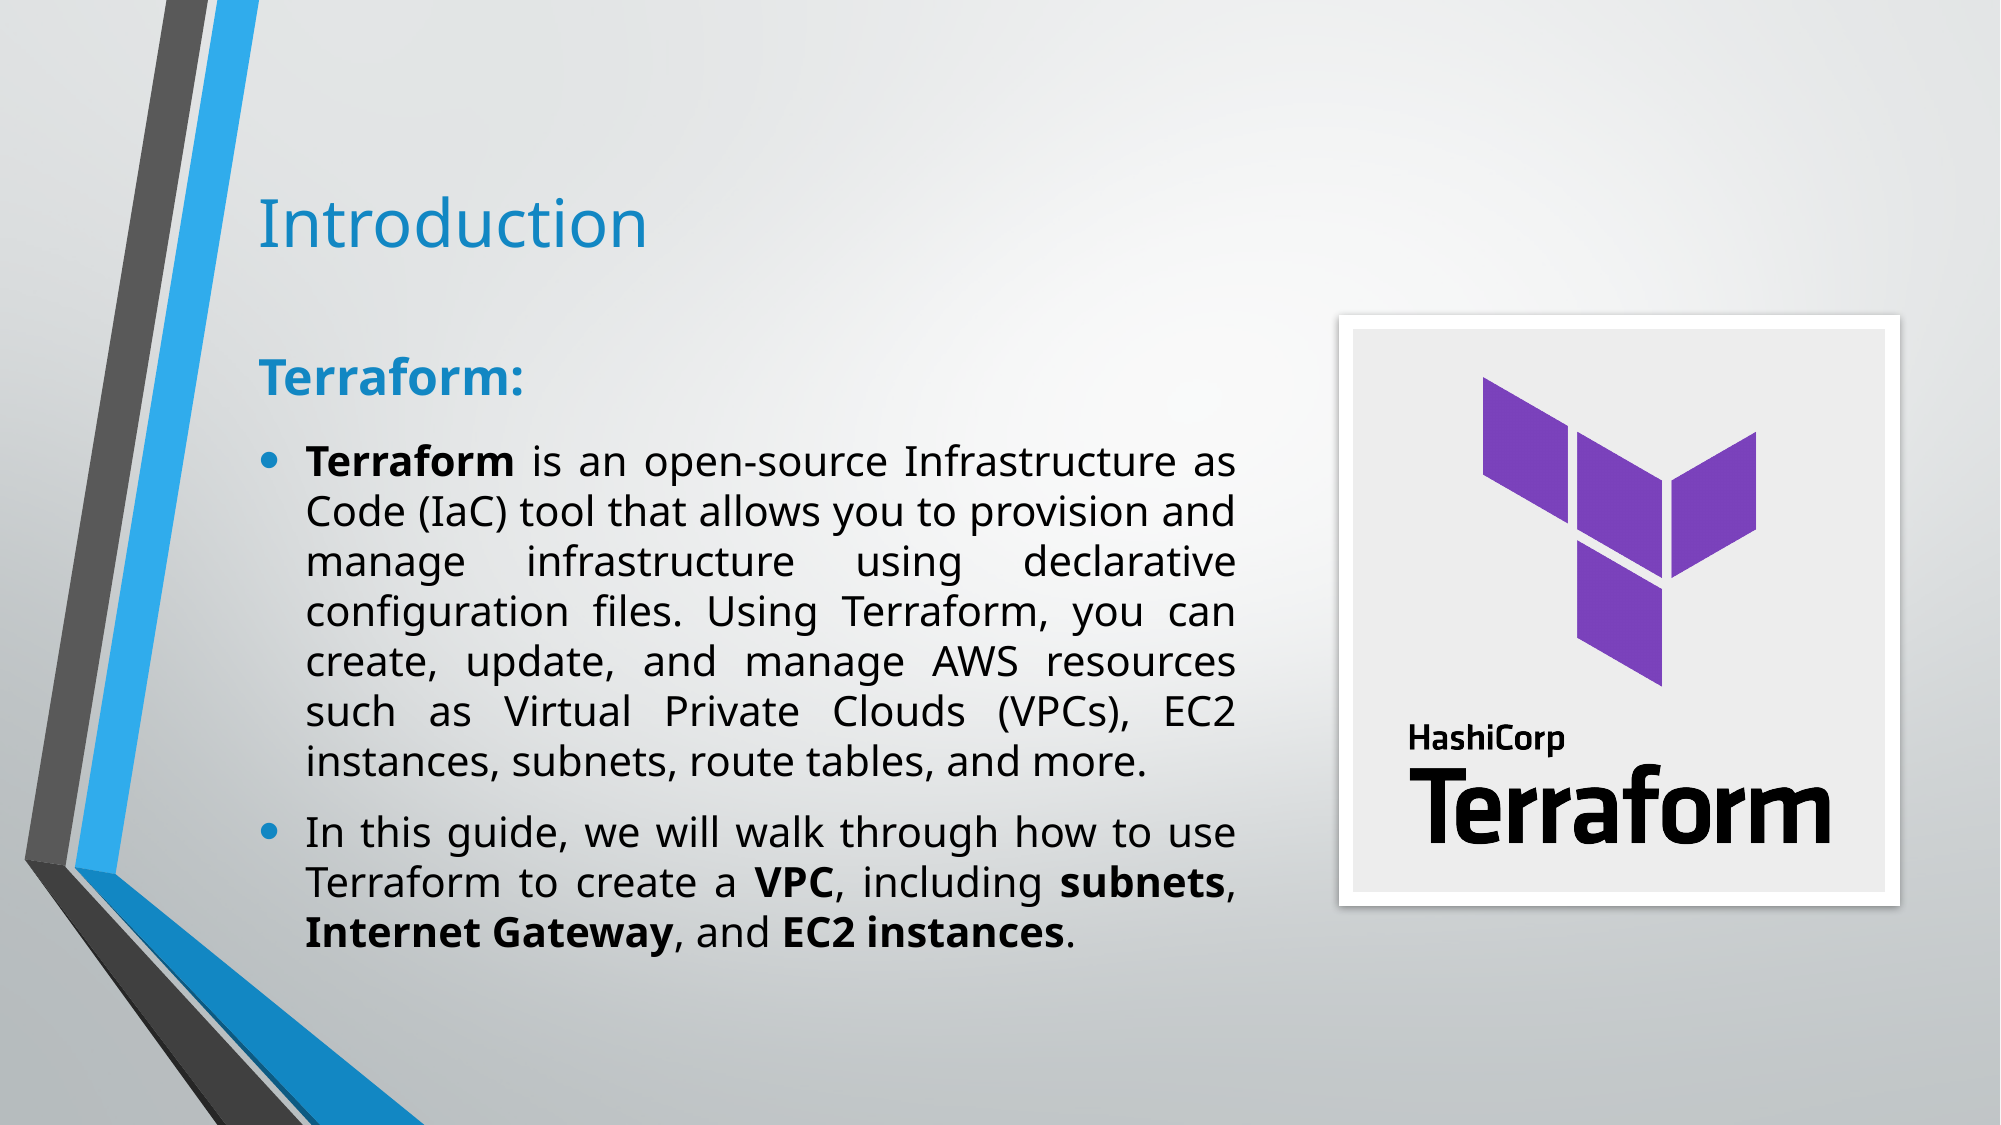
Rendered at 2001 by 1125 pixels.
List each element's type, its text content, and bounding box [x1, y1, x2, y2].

list Terraform:​ Terraform is an open-source Infrastructure as Code (IaC) tool that allows you to provision and manage infrastructure using declarative configuration files. Using Terraform, you can create, update, and manage AWS resources such as Virtual Private Clouds (VPCs), EC2 instances, subnets, route tables, and more. In this guide, we will walk through how to use Terraform to create a VPC, including subnets, Internet Gateway, and EC2 instances. [243, 258, 1253, 1013]
picture [1353, 328, 1886, 892]
title Introduction [243, 166, 848, 258]
